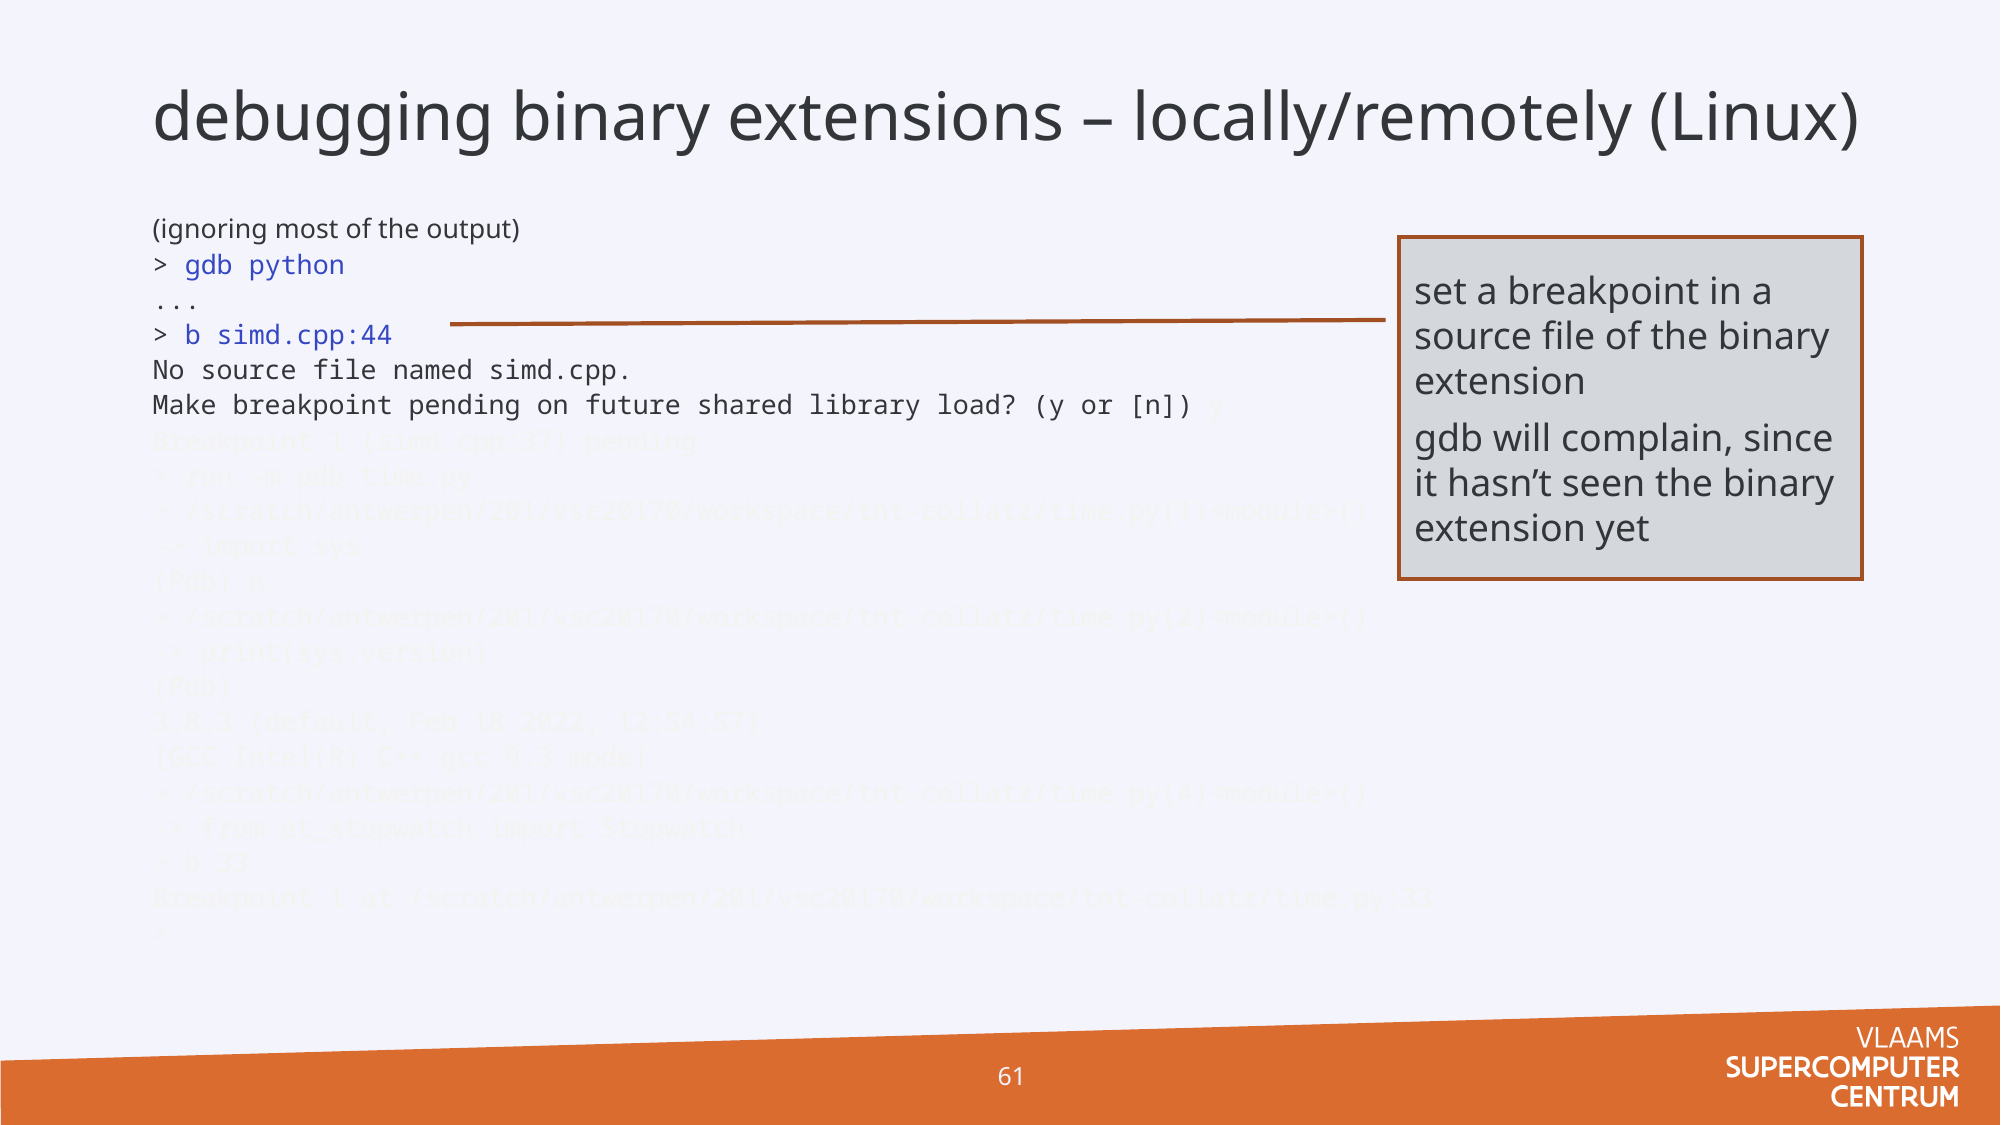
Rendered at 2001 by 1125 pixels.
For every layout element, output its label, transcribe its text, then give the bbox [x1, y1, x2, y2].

slide_number 61 [958, 1047, 1042, 1108]
title debugging binary extensions – locally/remotely (Linux) [137, 75, 1949, 178]
text_box set a breakpoint in a source file of the binary extension gdb will complain, since it hasn’t seen the binary extension yet [1398, 236, 1863, 580]
text_box set a breakpoint in a source file of the binary extension gdb will complain, since it hasn’t seen the binary extension yet [450, 318, 1386, 326]
list (ignoring most of the output) > gdb python ... > b simd.cpp:44 No source file named simd.cpp. Make breakpoint pending on future shared library load? (y or [n]) y Breakpoint 1 (simd.cpp:37) pending. > run –m pdb time.py > /scratch/antwerpen/201/vsc20170/workspace/tnt-collatz/time.py(1)<module>() -> import sys (Pdb) n > /scratch/antwerpen/201/vsc20170/workspace/tnt-collatz/time.py(2)<module>() -> print(sys.version) (Pdb) 3.8.3 (default, Feb 18 2022, 12:54:57) [GCC Intel(R) C++ gcc 9.3 mode] > /scratch/antwerpen/201/vsc20170/workspace/tnt-collatz/time.py(4)<module>() -> from et_stopwatch import Stopwatch > b 33 Breakpoint 1 at /scratch/antwerpen/201/vsc20170/workspace/tnt-collatz/time.py:33 > [137, 201, 1863, 962]
picture [1725, 1021, 1960, 1117]
